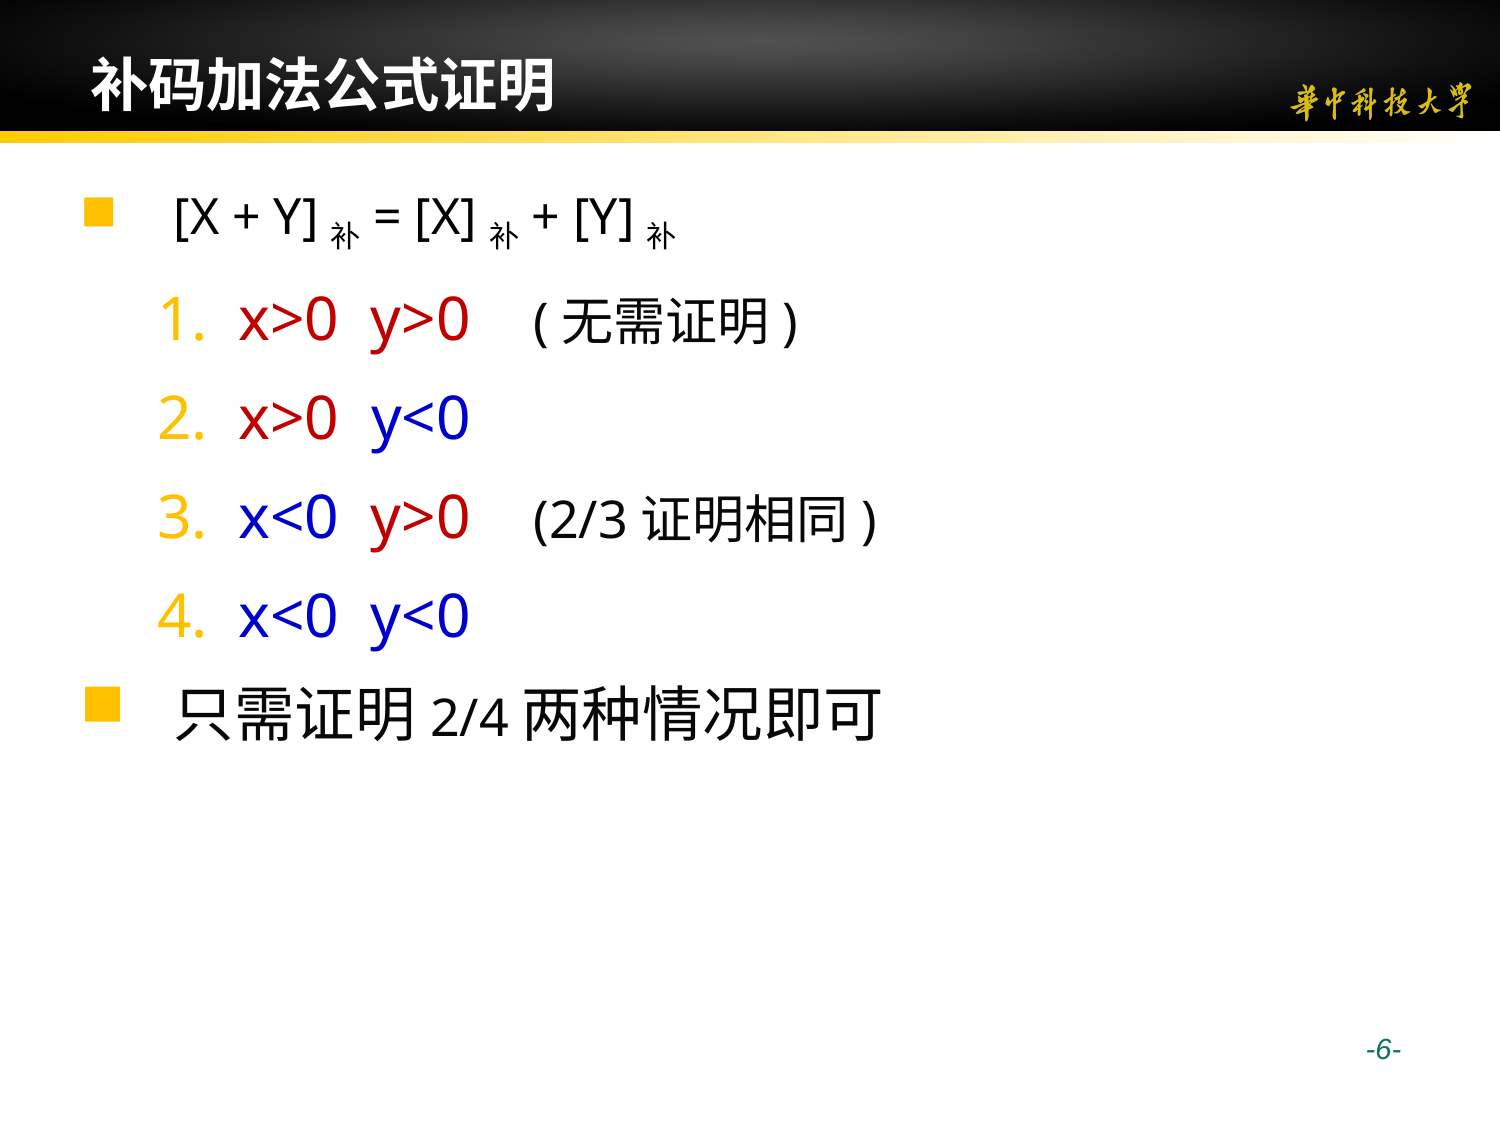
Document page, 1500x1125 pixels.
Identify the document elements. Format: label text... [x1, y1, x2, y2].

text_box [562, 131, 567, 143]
list [X + Y]补= [X]补+ [Y]补 x>0 y>0 (无需证明) x>0 y<0 x<0 y>0 (2/3证明相同) x<0 y<0 只需证明2/4两种情况即可 [64, 160, 1414, 988]
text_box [650, 131, 655, 143]
text_box [738, 131, 744, 143]
picture [0, 0, 1500, 131]
slide_number -6- [1257, 1023, 1425, 1102]
title 补码加法公式证明 [74, 34, 1426, 131]
